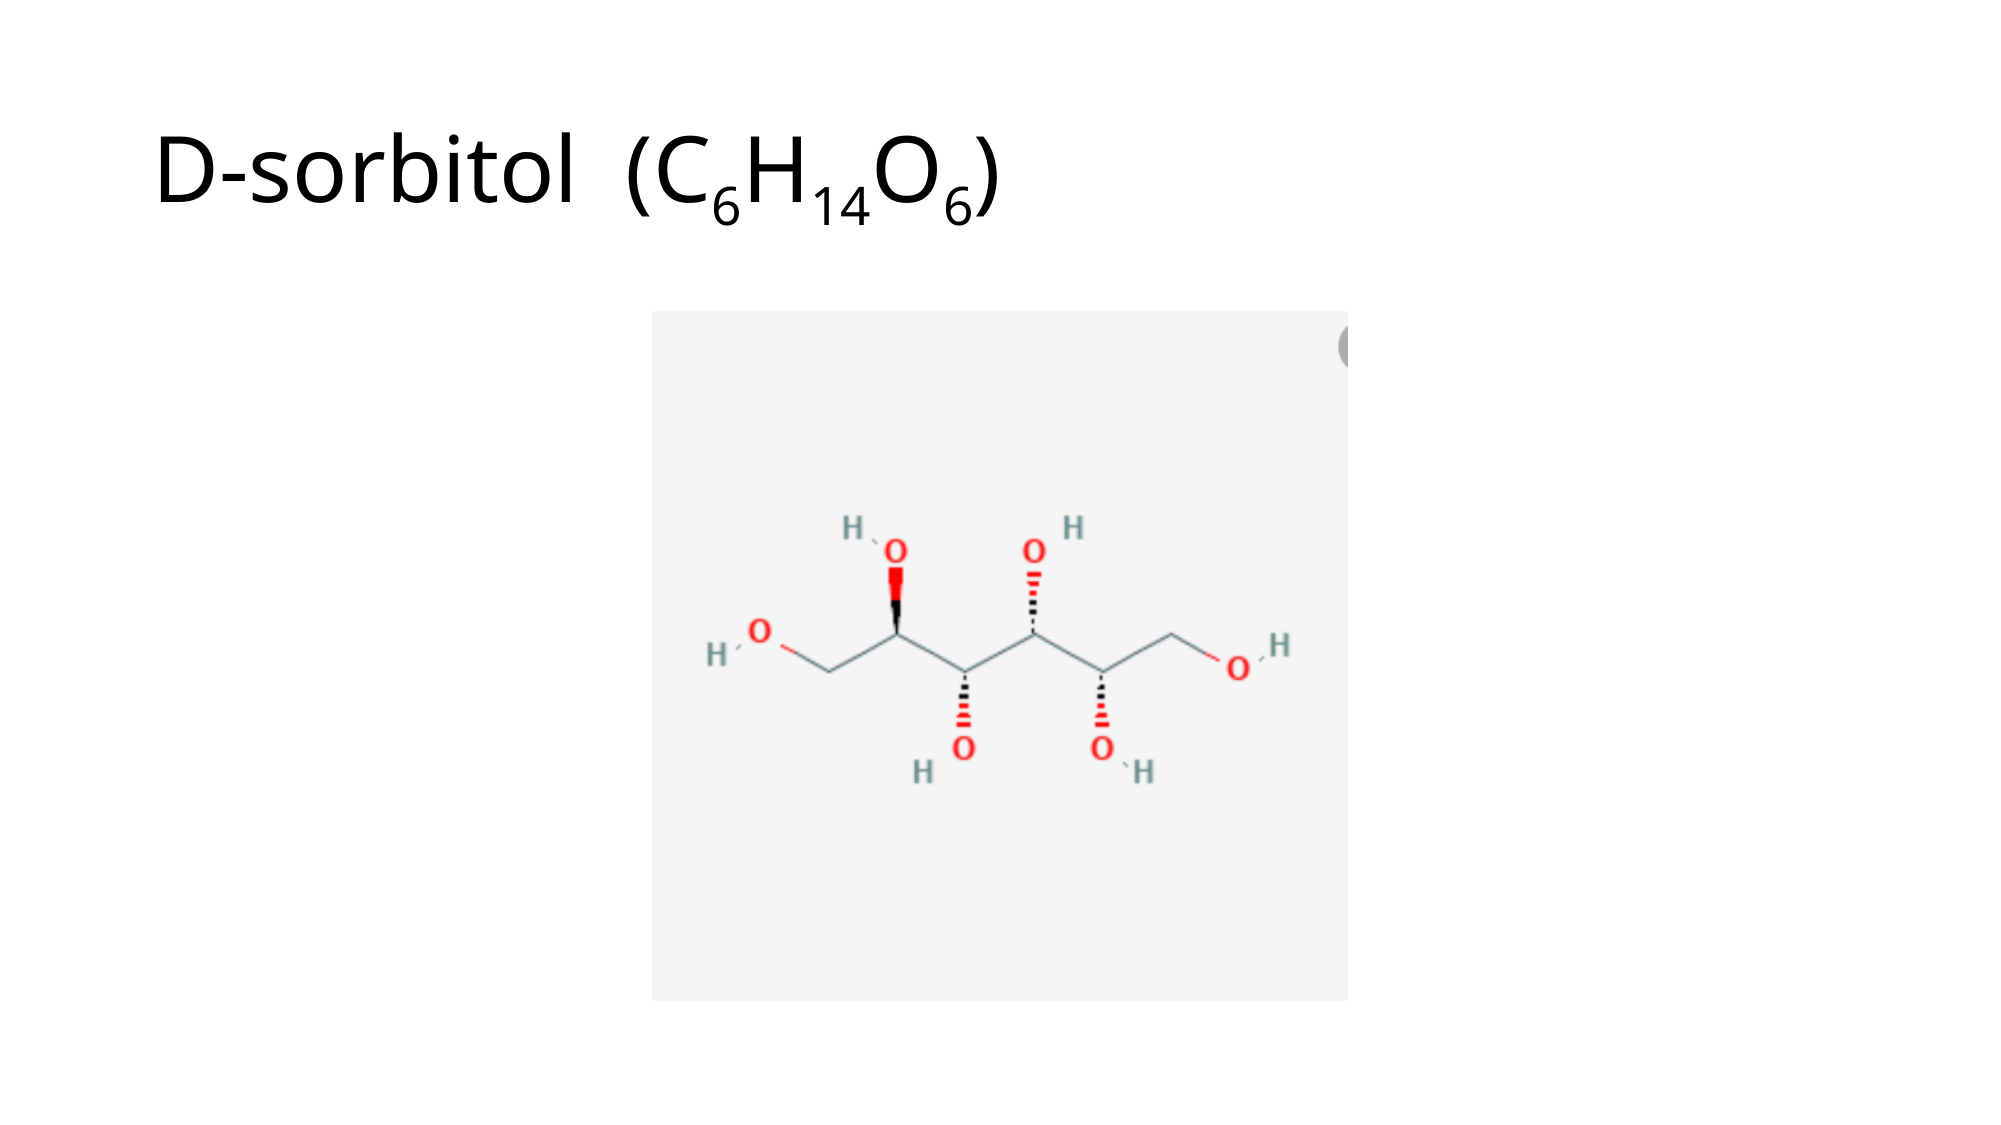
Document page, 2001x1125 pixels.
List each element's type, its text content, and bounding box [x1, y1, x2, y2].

title D-sorbitol (C6H14O6) [137, 59, 1863, 278]
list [652, 311, 1348, 1001]
